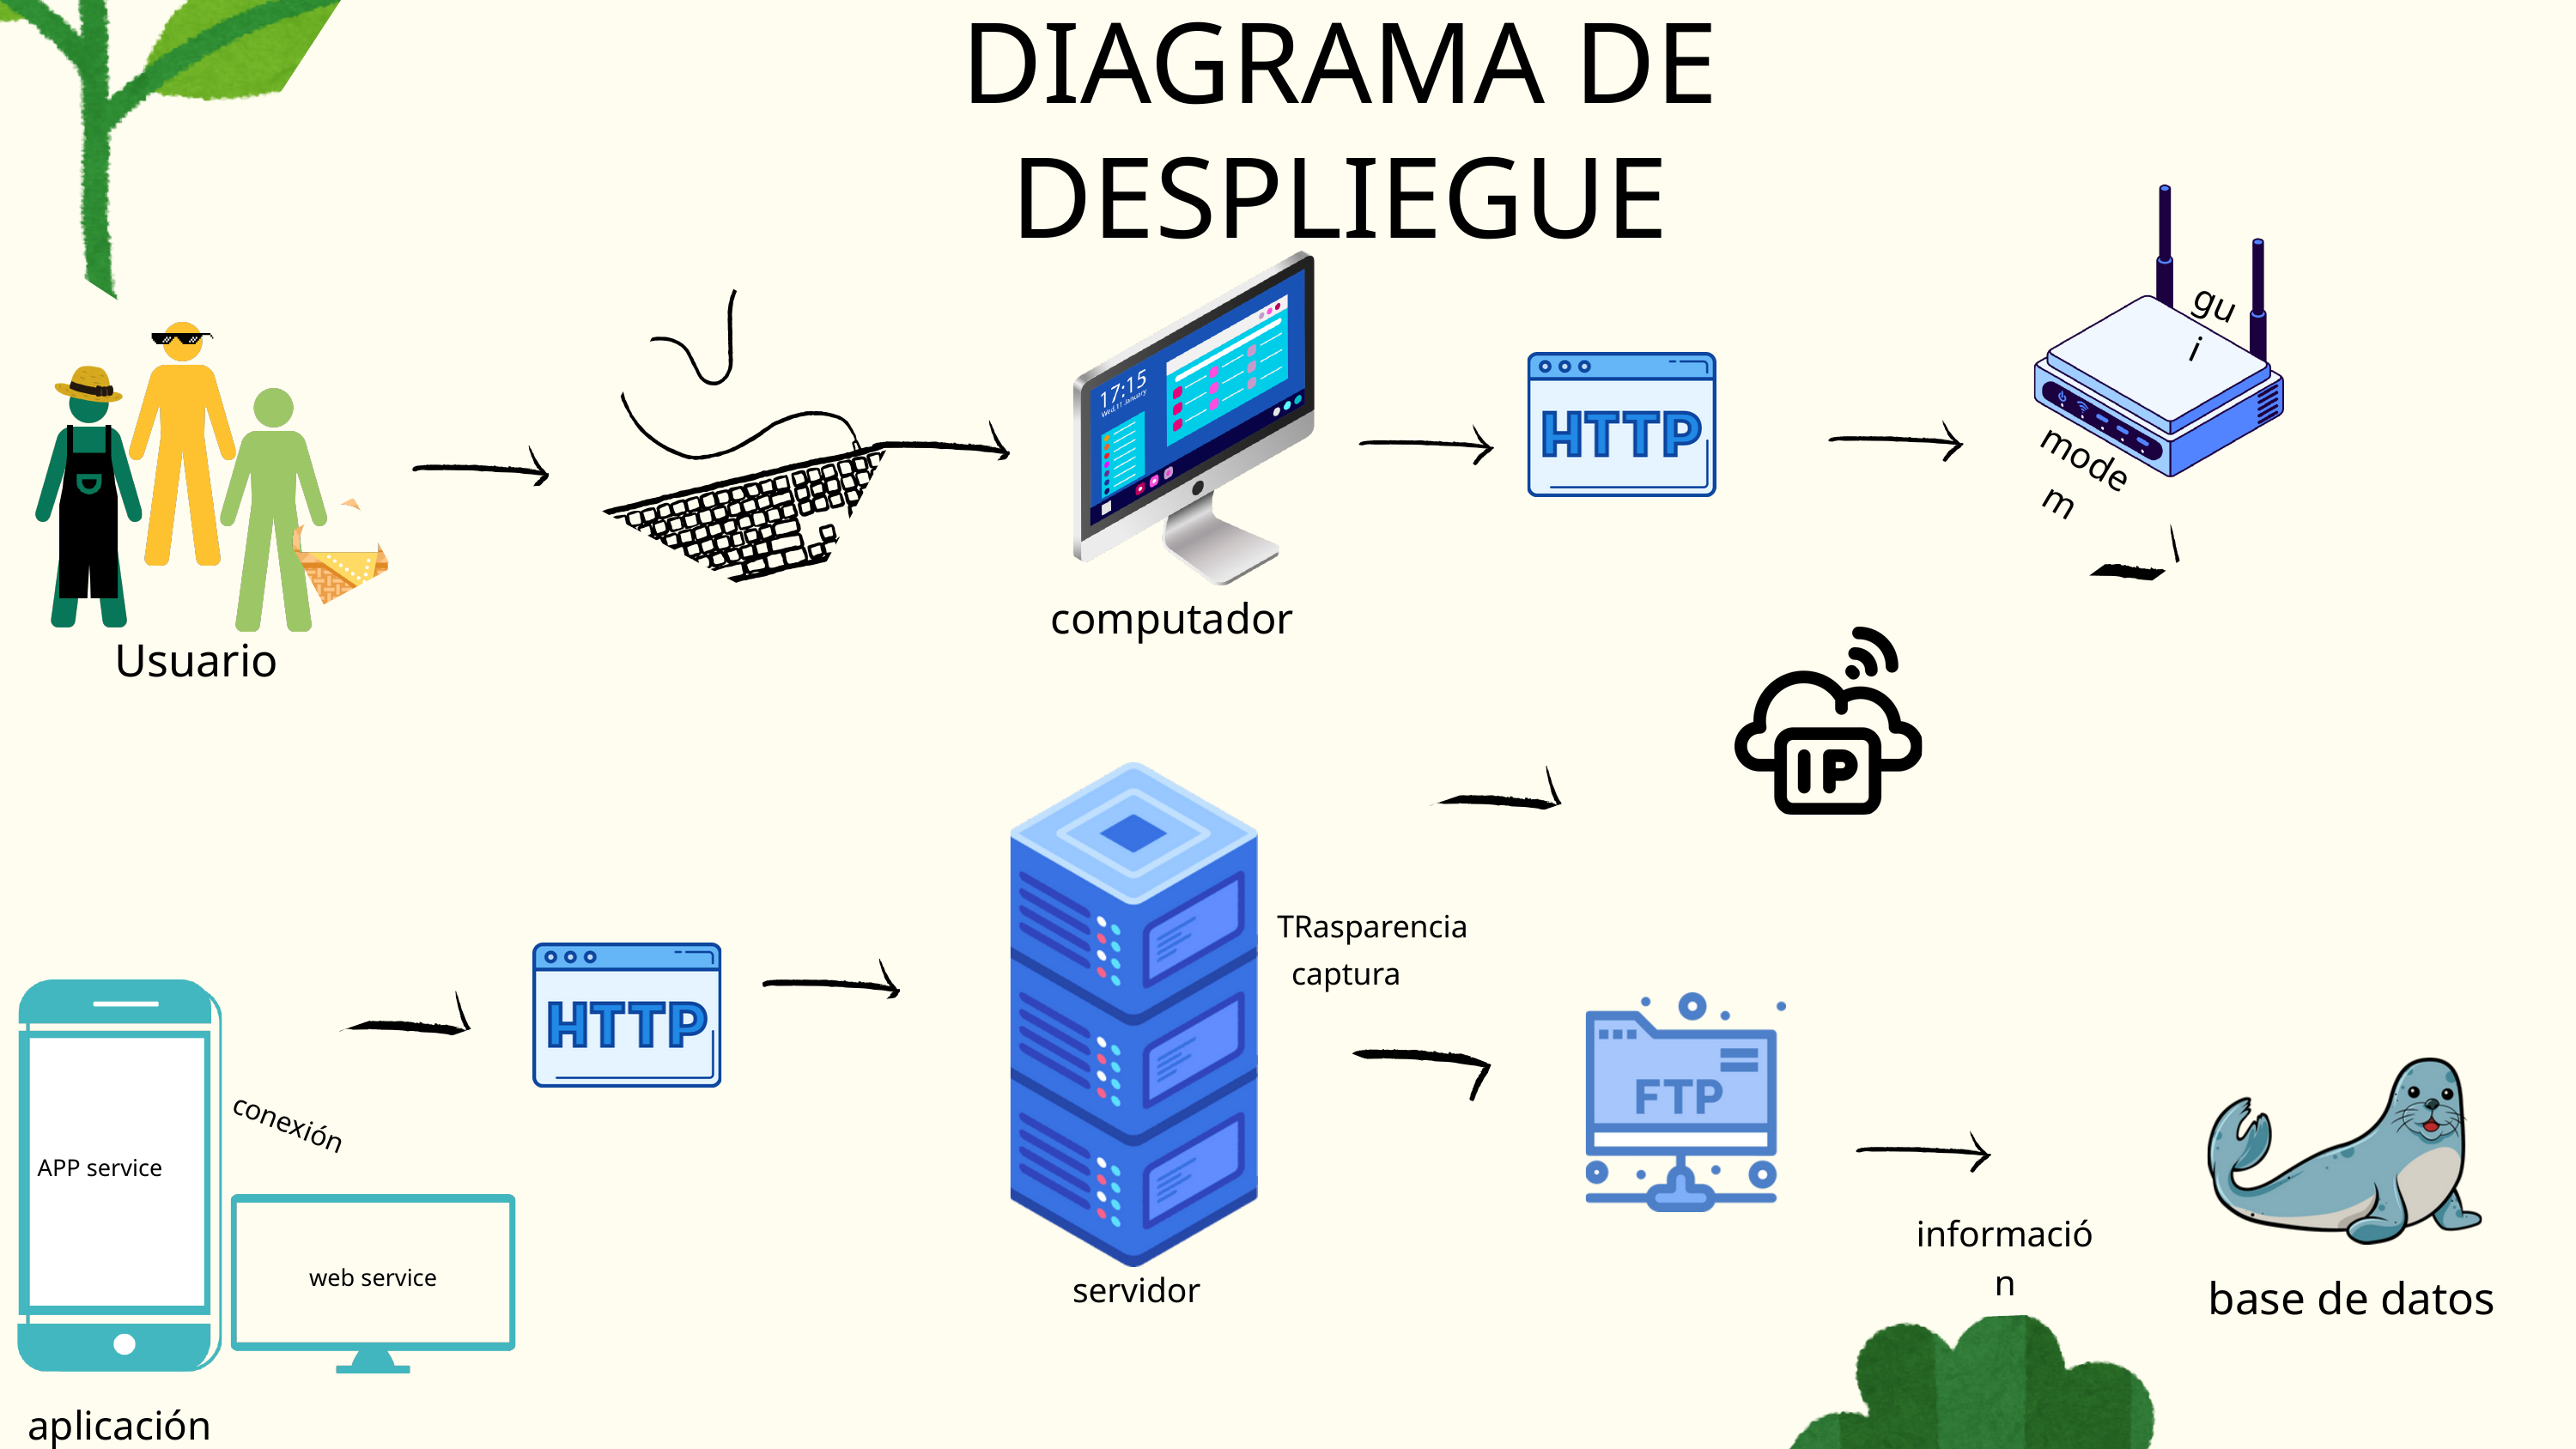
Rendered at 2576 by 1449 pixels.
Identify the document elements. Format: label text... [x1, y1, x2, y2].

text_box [128, 322, 236, 566]
text_box [1426, 763, 1568, 846]
text_box computador [1048, 584, 1297, 643]
text_box base de datos [2207, 1261, 2497, 1324]
text_box información [1910, 1204, 2100, 1304]
text_box [568, 265, 920, 616]
text_box captura [1274, 948, 1419, 991]
text_box [2057, 519, 2191, 633]
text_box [220, 388, 392, 632]
text_box [1585, 992, 1786, 1212]
text_box [411, 444, 550, 497]
text_box [871, 418, 1011, 478]
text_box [17, 979, 516, 1445]
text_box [2032, 183, 2284, 500]
text_box TRasparencia [1274, 901, 1472, 944]
text_box [1828, 420, 1964, 462]
text_box [1856, 1131, 1991, 1173]
text_box [532, 943, 722, 1088]
text_box [1358, 424, 1494, 465]
text_box [1010, 762, 1258, 1267]
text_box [34, 366, 143, 627]
text_box Usuario [88, 622, 305, 686]
text_box [1735, 627, 1923, 815]
text_box servidor [1048, 1263, 1226, 1310]
text_box [1350, 1015, 1492, 1103]
text_box [1527, 352, 1716, 497]
text_box [1072, 251, 1315, 585]
text_box [761, 956, 902, 1016]
text_box [0, 0, 341, 313]
text_box [1778, 1308, 2200, 1449]
text_box DIAGRAMA DE DESPLIEGUE [627, 0, 2053, 261]
text_box [2207, 1058, 2482, 1245]
